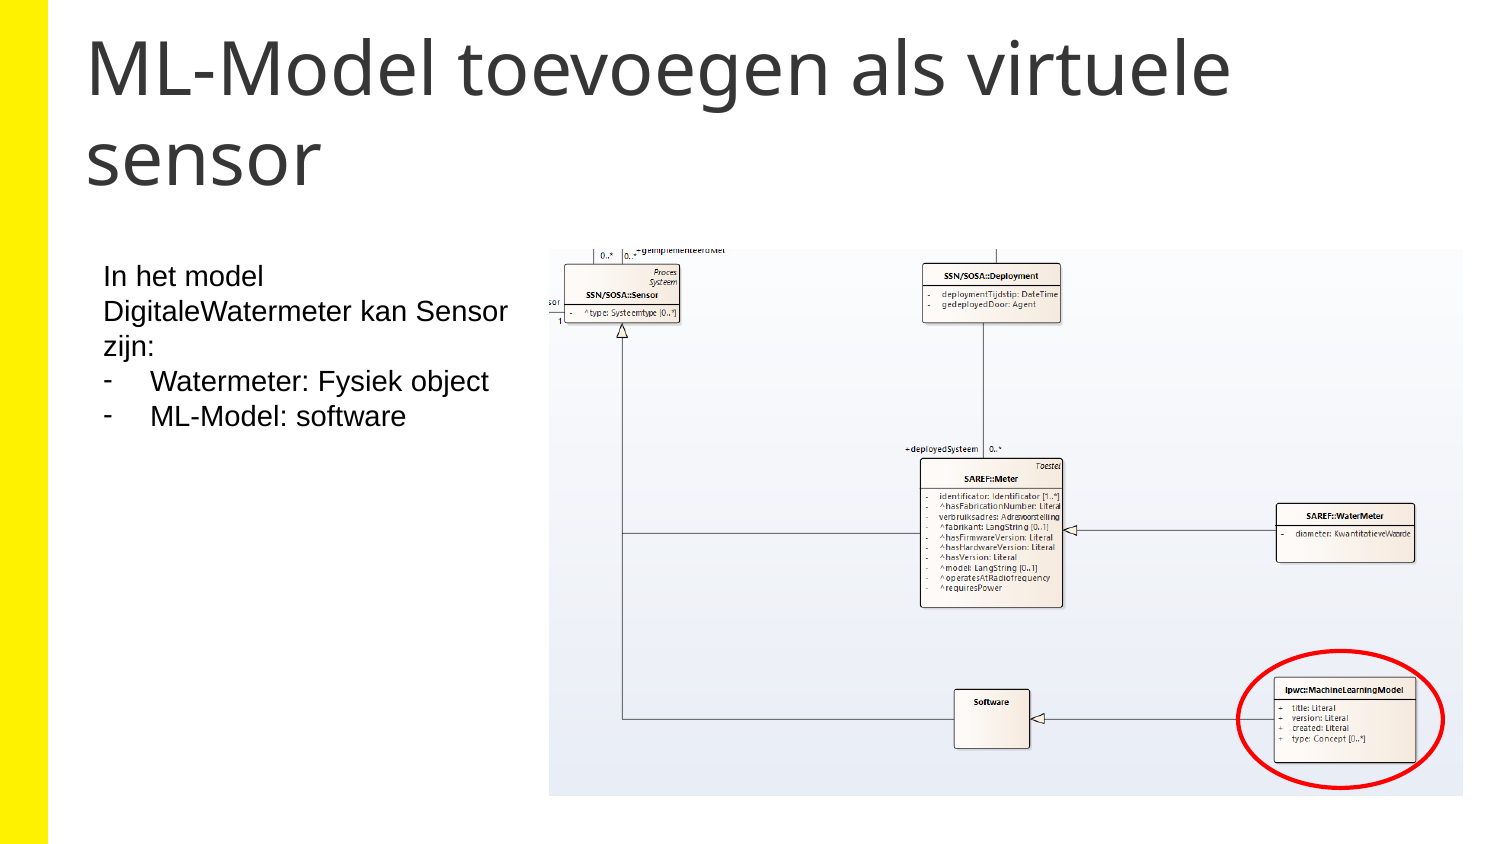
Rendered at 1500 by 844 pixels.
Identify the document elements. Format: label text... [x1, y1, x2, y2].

text_box ML-Model toevoegen als virtuele sensor [74, 14, 1463, 132]
text_box In het model DigitaleWatermeter kan Sensor zijn: Watermeter: Fysiek object ML-Model: software [88, 249, 532, 440]
picture [549, 249, 1463, 796]
